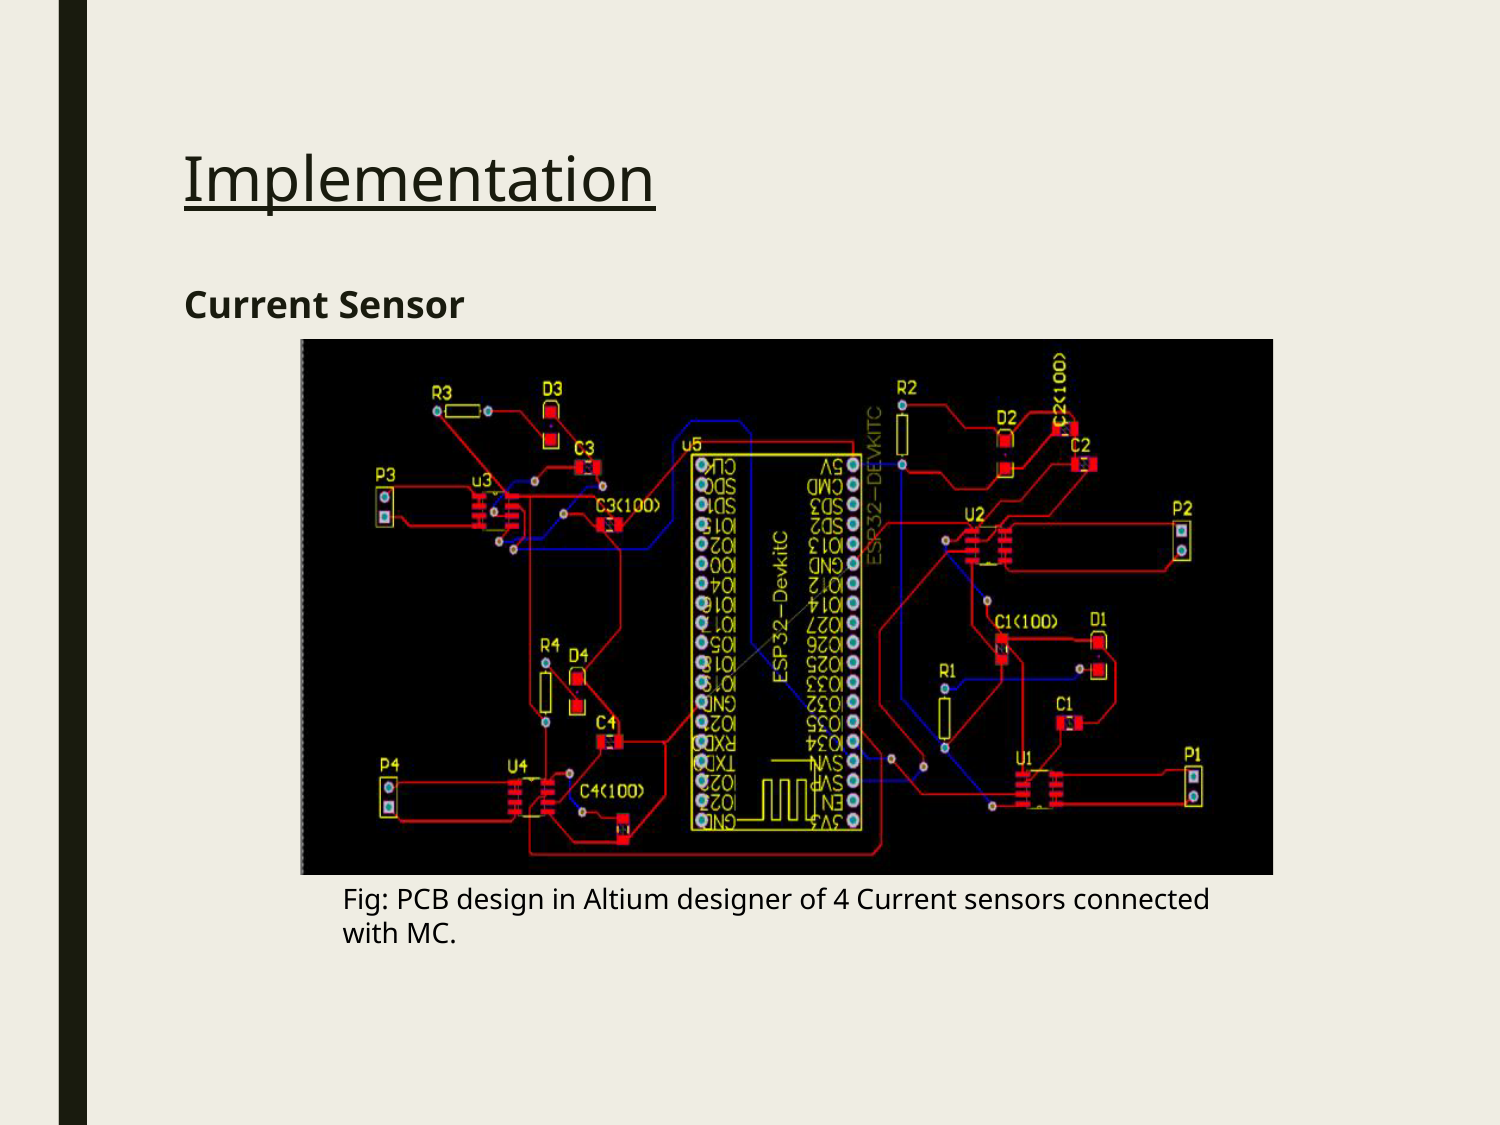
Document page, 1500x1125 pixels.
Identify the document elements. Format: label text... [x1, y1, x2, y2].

list Current Sensor [168, 277, 875, 776]
title Implementation [168, 140, 1351, 223]
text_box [300, 339, 1274, 924]
